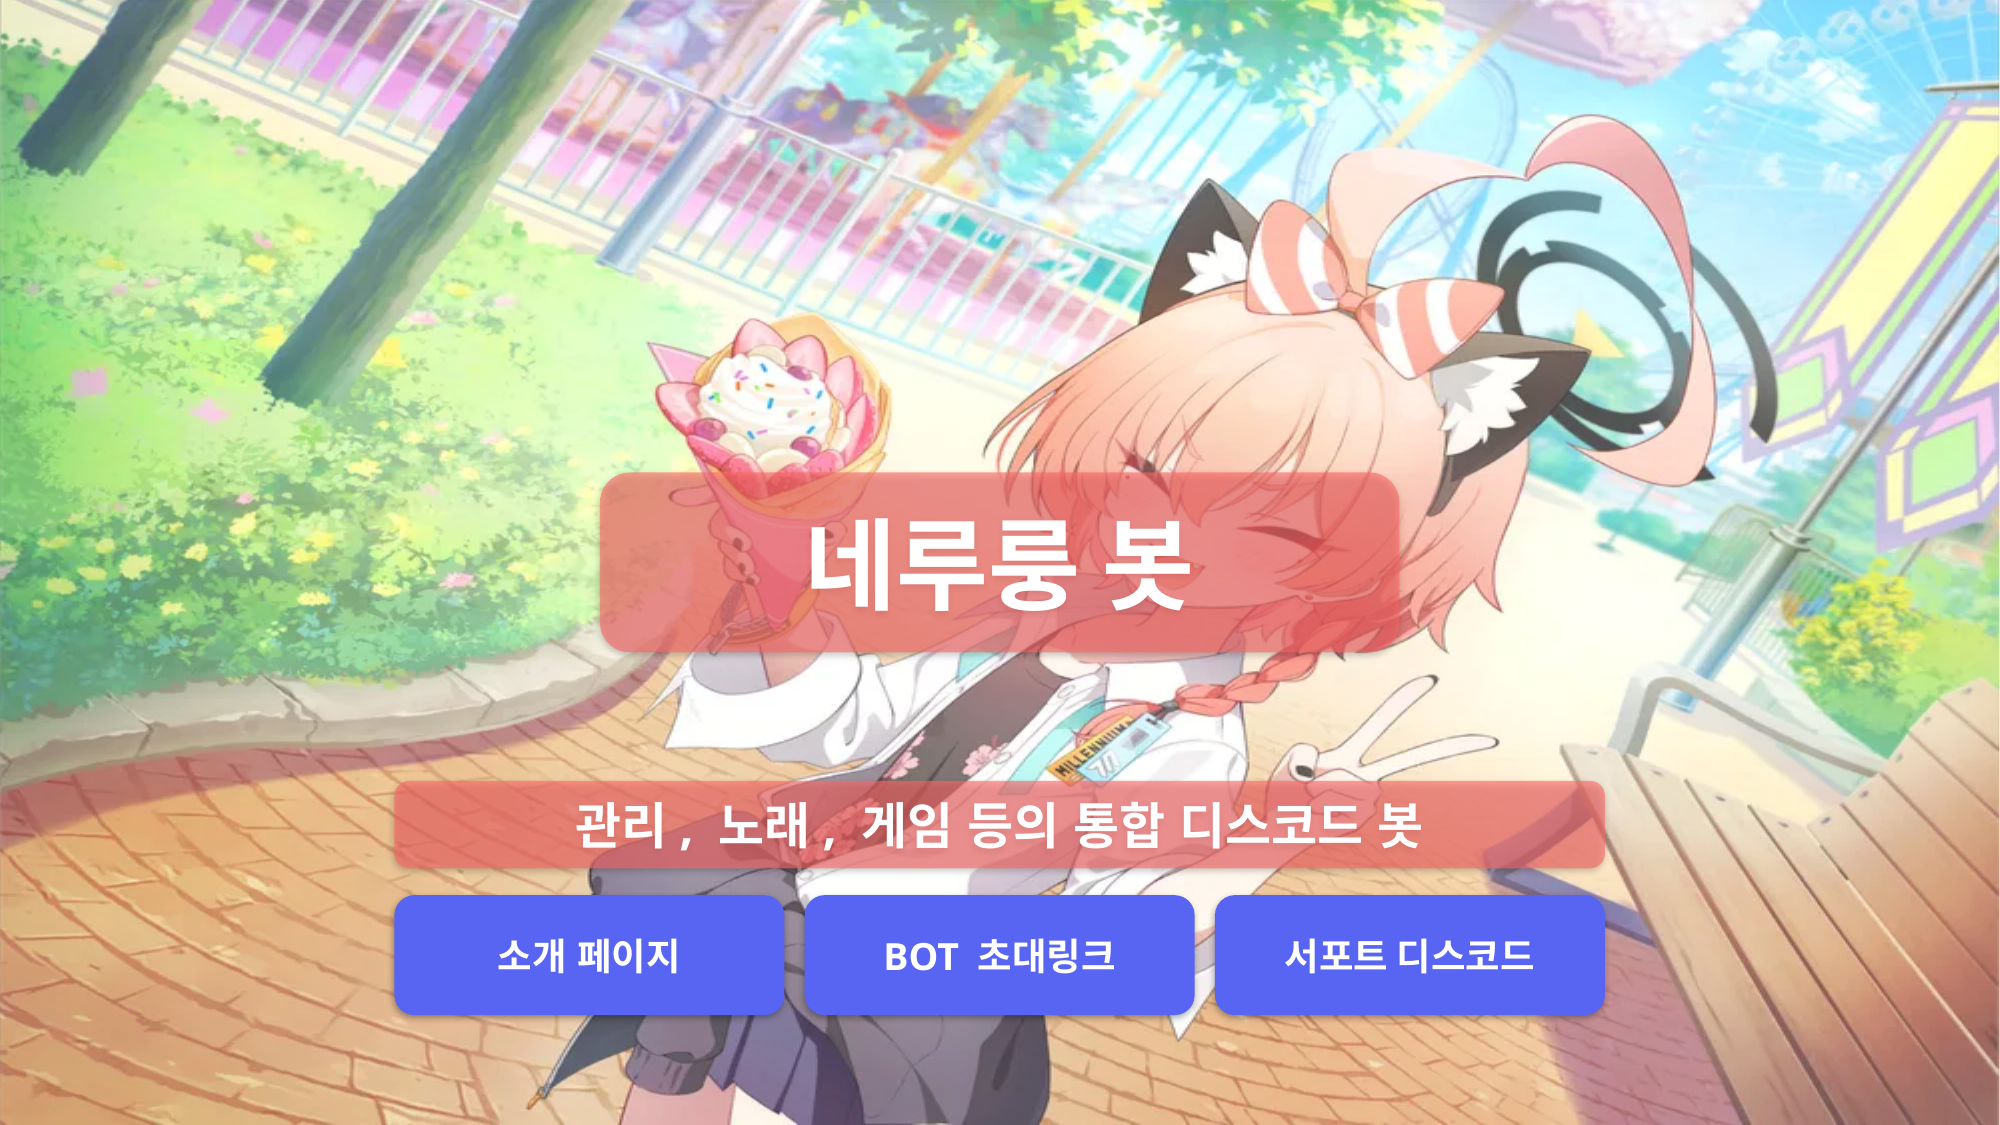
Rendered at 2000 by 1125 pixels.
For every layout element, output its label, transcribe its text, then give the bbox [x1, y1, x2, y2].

text_box BOT 초대링크 [803, 894, 1196, 1016]
text_box 소개 페이지 [393, 894, 786, 1016]
text_box 네루룽 봇 [599, 471, 1401, 654]
text_box 관리, 노래, 게임 등의 통합 디스코드 봇 [393, 780, 1606, 870]
text_box 서포트 디스코드 [1214, 894, 1606, 1016]
